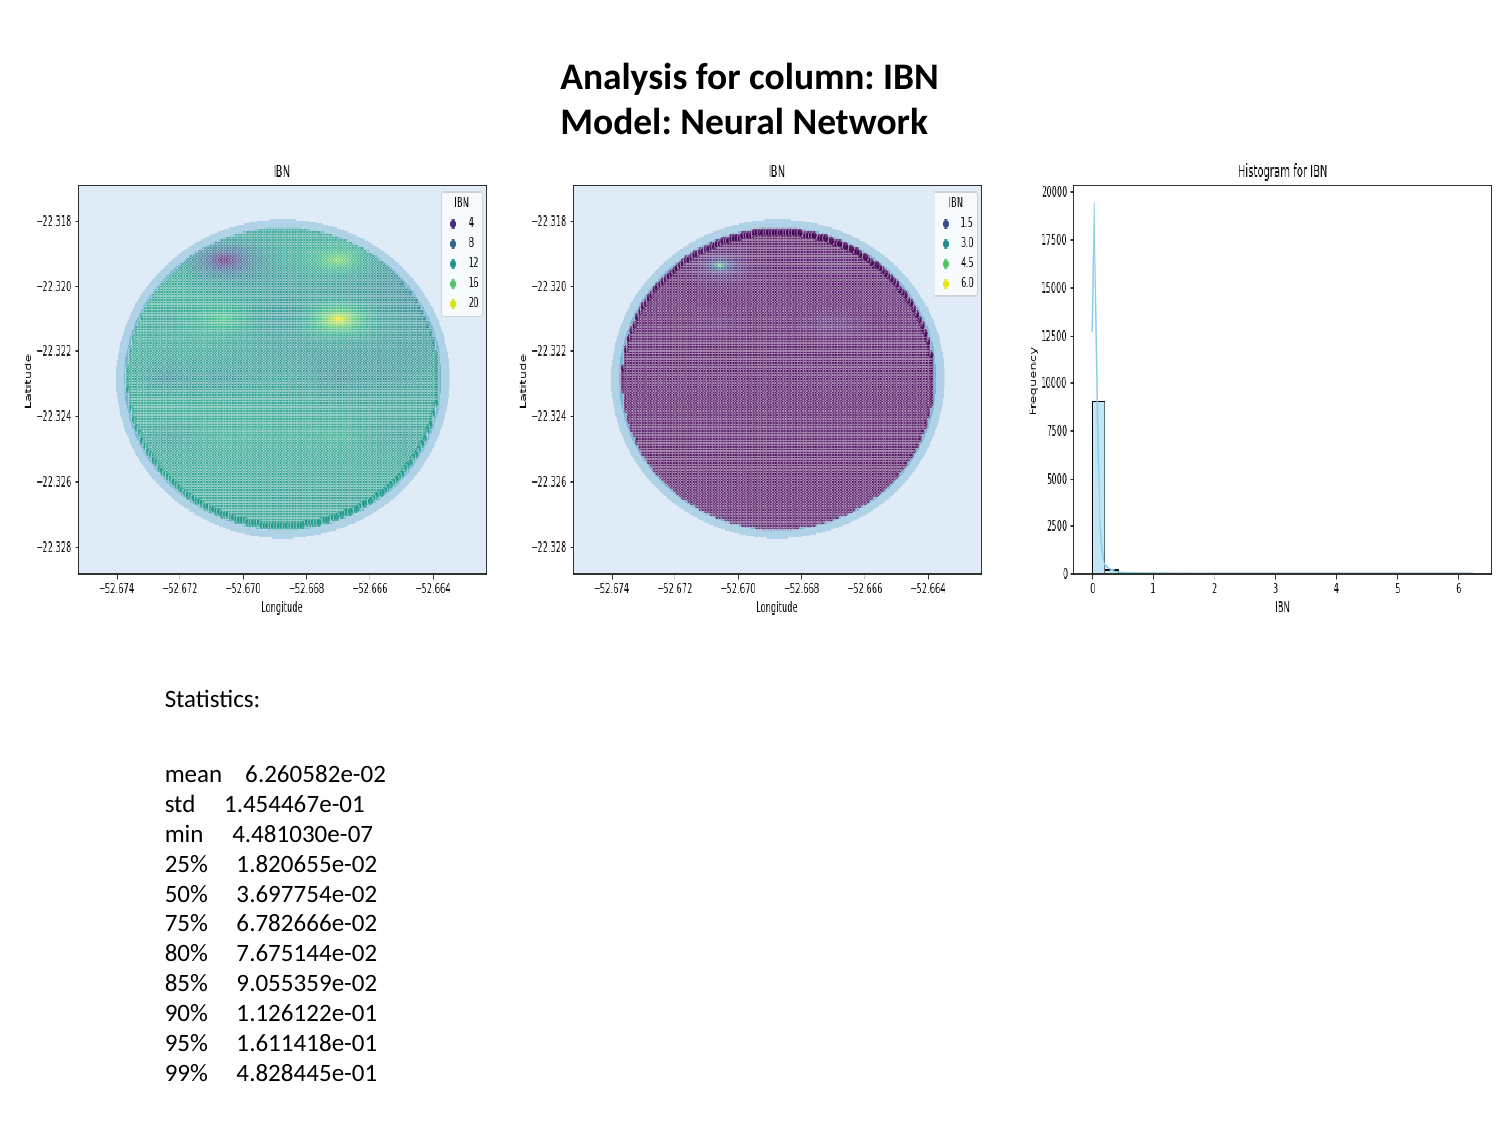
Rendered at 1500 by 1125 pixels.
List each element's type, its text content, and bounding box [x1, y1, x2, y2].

picture [14, 149, 496, 631]
text_box Statistics: mean 6.260582e-02 std 1.454467e-01 min 4.481030e-07 25% 1.820655e-02 50% 3.697754e-02 75% 6.782666e-02 80% 7.675144e-02 85% 9.055359e-02 90% 1.126122e-01 95% 1.611418e-01 99% 4.828445e-01 [149, 674, 1500, 1094]
picture [509, 149, 991, 631]
picture [1019, 149, 1500, 631]
text_box Analysis for column: IBN Model: Neural Network [545, 0, 955, 148]
